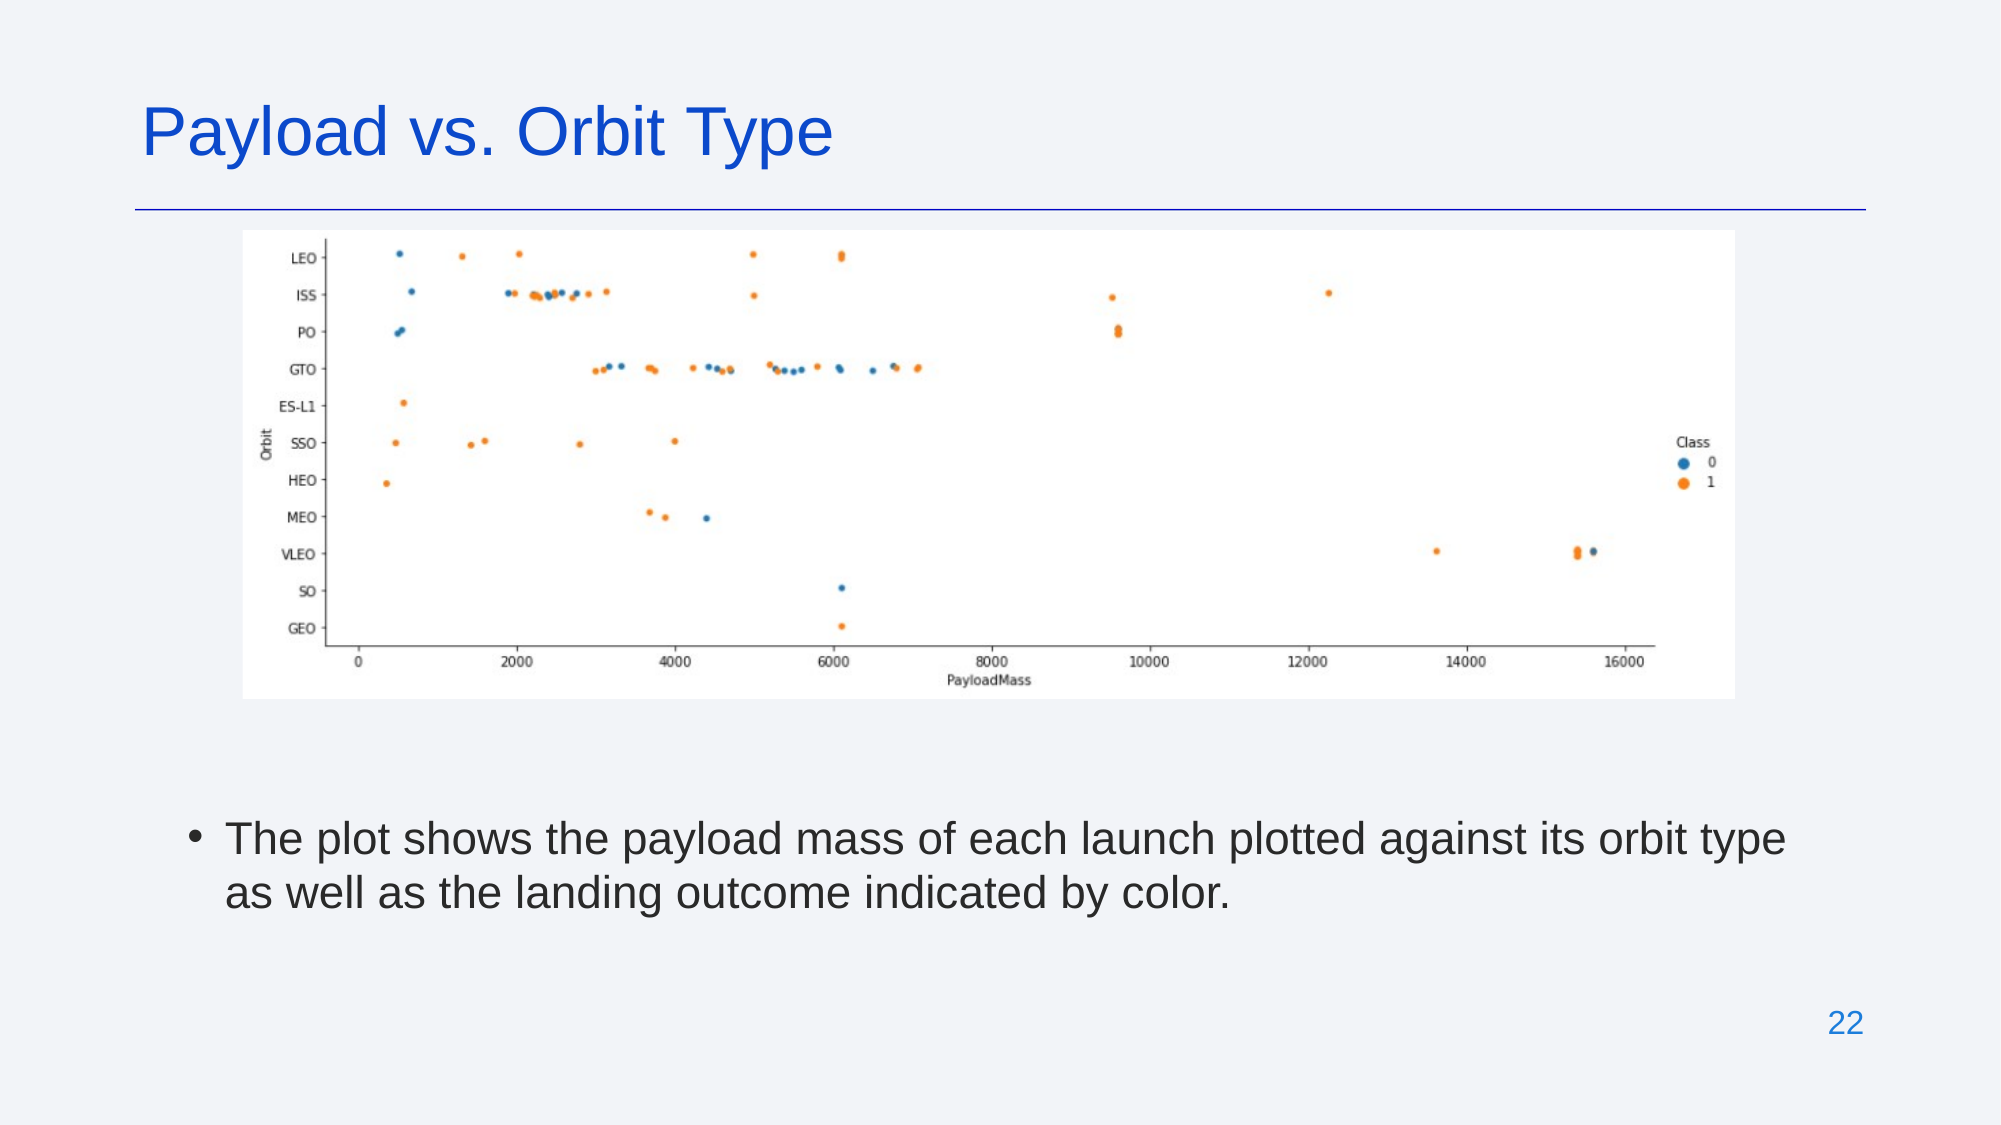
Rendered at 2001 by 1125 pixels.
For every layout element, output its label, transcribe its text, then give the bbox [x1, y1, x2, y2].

slide_number ‹#› [1806, 988, 1880, 1055]
list The plot shows the payload mass of each launch plotted against its orbit type as well as the landing outcome indicated by color. [172, 800, 1806, 1079]
text_box Payload vs. Orbit Type [126, 88, 1852, 179]
picture [0, 0, 2001, 1125]
